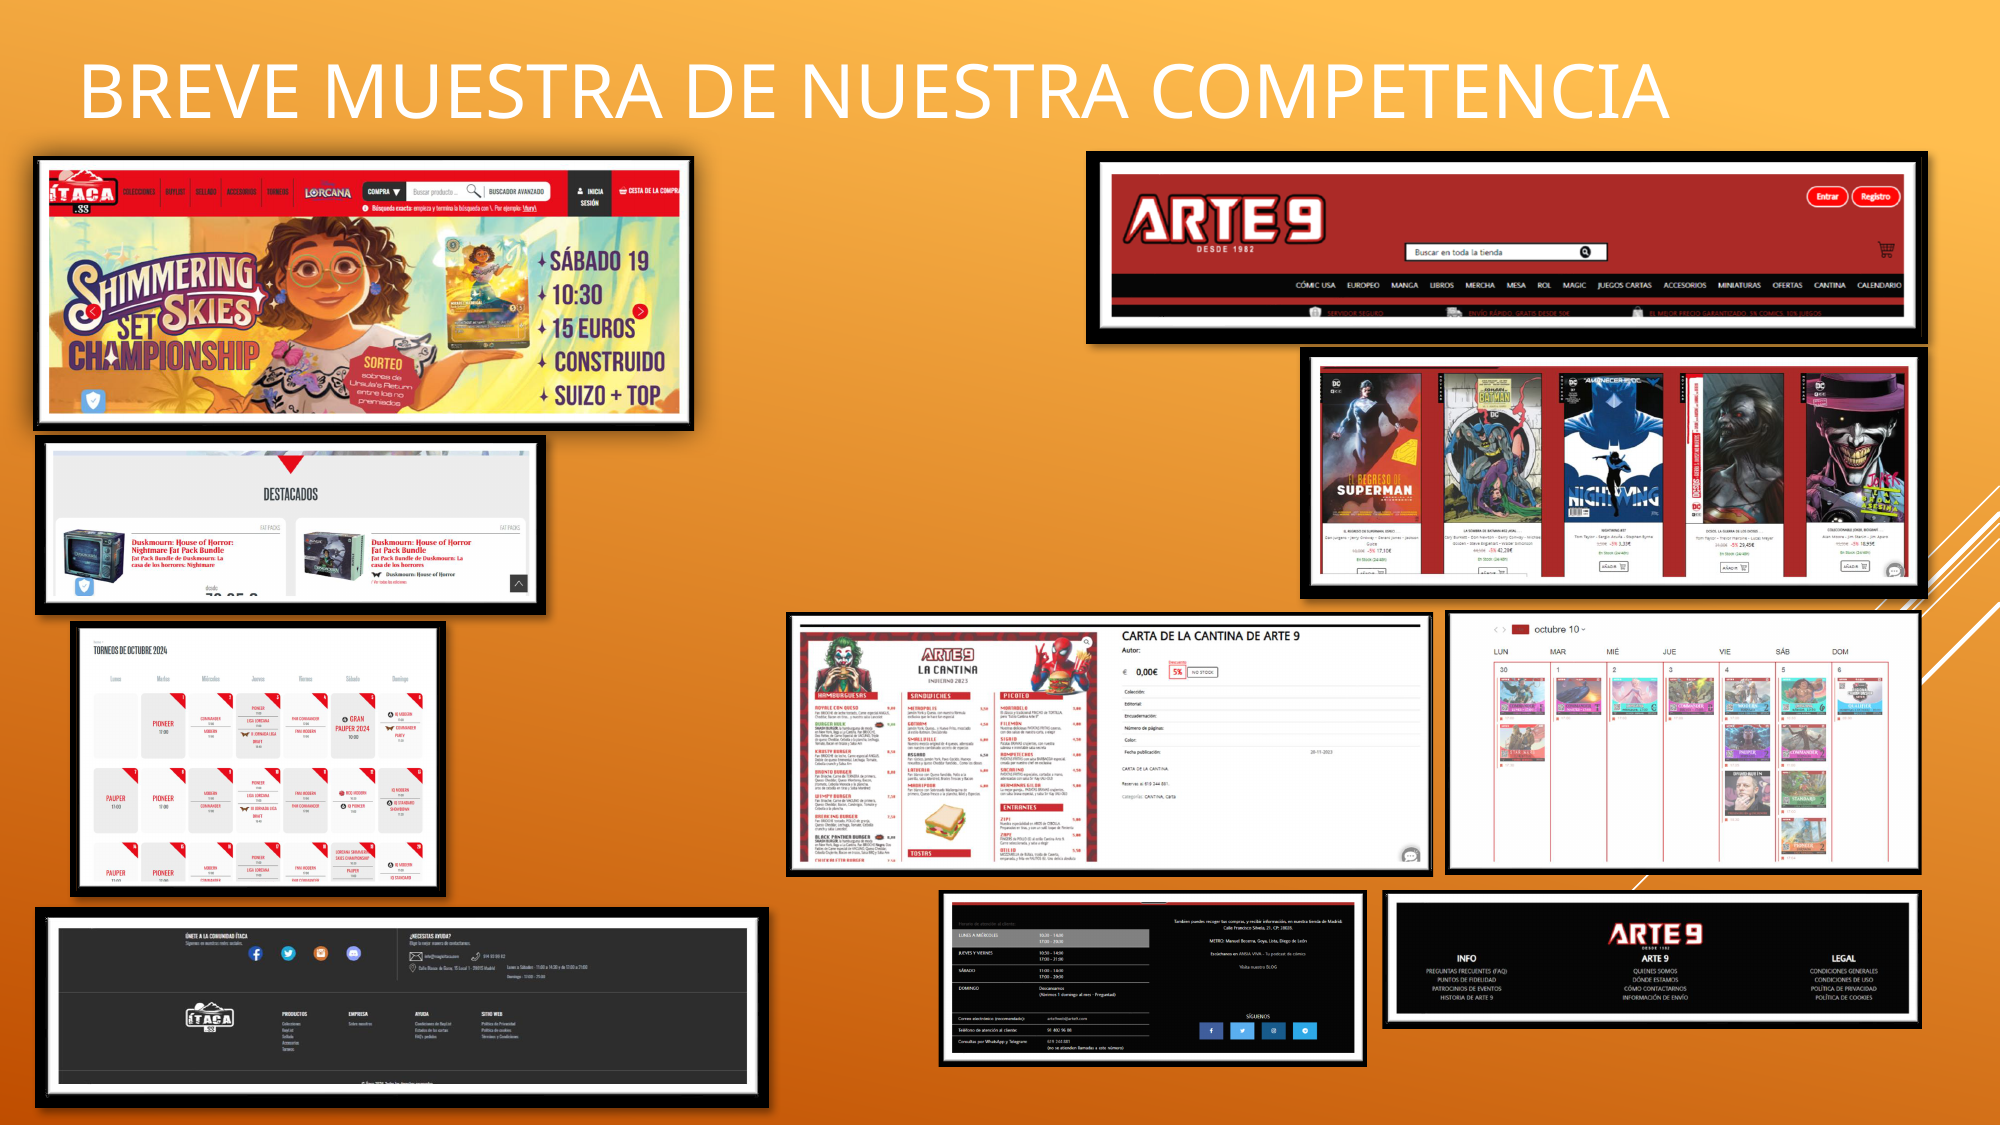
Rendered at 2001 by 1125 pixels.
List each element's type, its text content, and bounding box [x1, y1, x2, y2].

picture [938, 890, 1368, 1067]
picture [785, 612, 1434, 877]
title Breve muestra de nuestra competencia [62, 14, 1985, 142]
picture [76, 626, 440, 891]
picture [1092, 157, 1922, 338]
picture [41, 440, 541, 609]
picture [1305, 352, 1923, 593]
picture [1444, 610, 1922, 875]
picture [41, 913, 764, 1103]
picture [32, 156, 695, 431]
picture [1382, 890, 1923, 1029]
